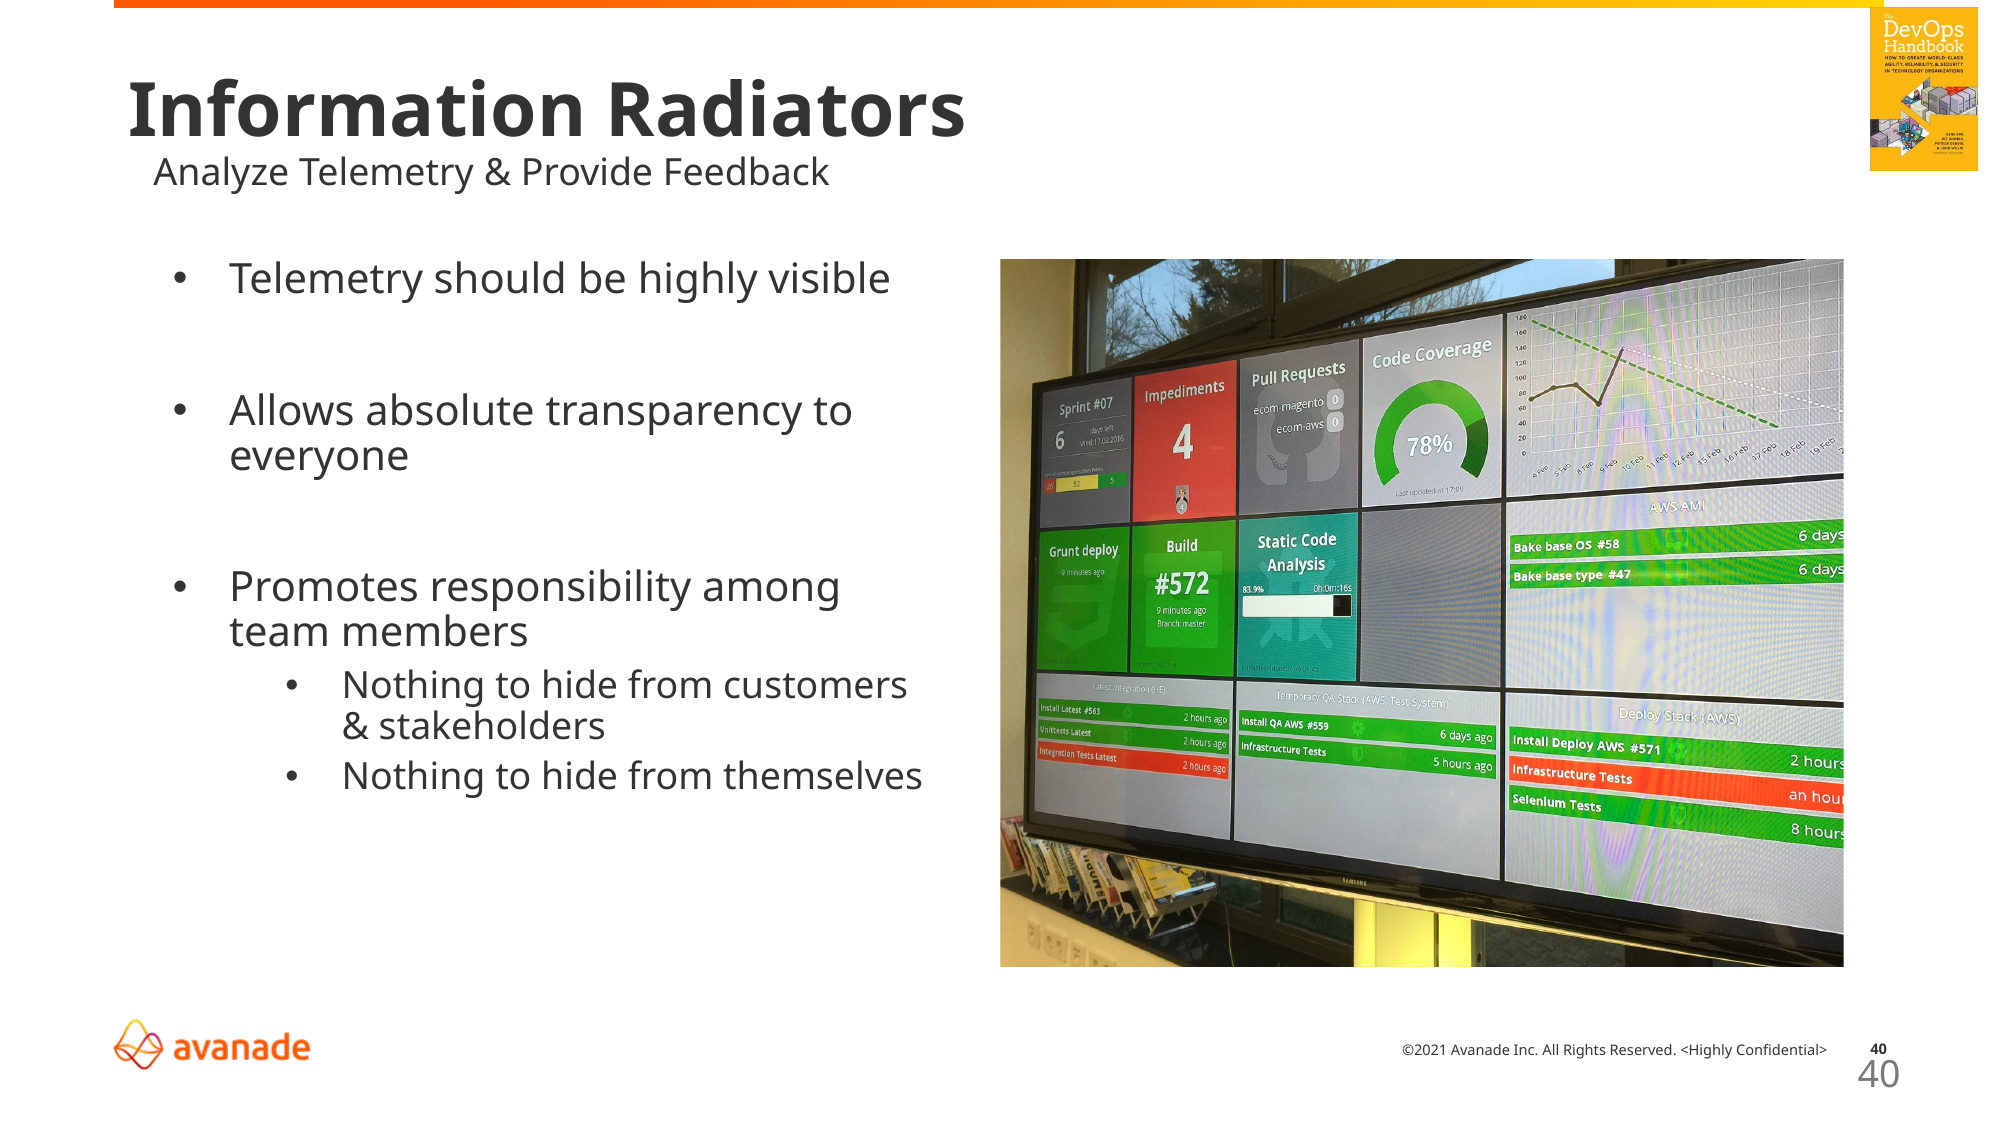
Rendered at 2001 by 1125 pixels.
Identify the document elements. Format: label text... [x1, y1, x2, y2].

text_box Analyze Telemetry & Provide Feedback [138, 140, 846, 201]
list Telemetry should be highly visible Allows absolute transparency to everyone Promotes responsibility among team members Nothing to hide from customers & stakeholders Nothing to hide from themselves [157, 249, 948, 964]
picture [1870, 7, 1978, 172]
title Information Radiators [113, 64, 1883, 228]
picture [1000, 259, 1844, 967]
picture [93, 999, 339, 1090]
slide_number 40 [1842, 1042, 1925, 1103]
